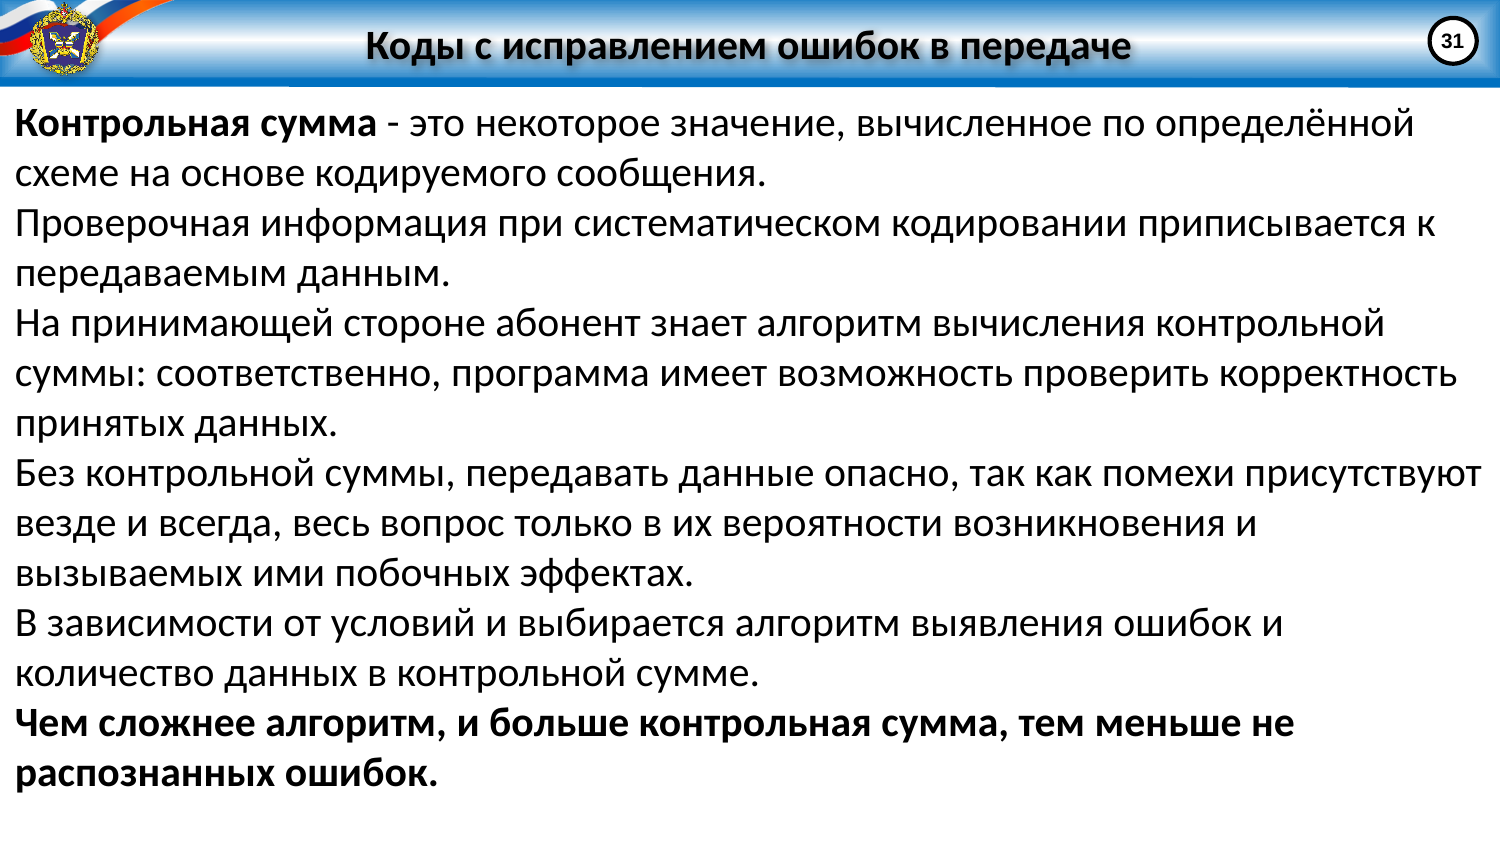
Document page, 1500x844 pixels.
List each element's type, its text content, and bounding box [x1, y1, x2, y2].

title Коды с исправлением ошибок в передаче [0, 0, 1499, 87]
text_box Контрольная сумма - это некоторое значение, вычисленное по определённой схеме на основе кодируемого сообщения. Проверочная информация при систематическом кодировании приписывается к передаваемым данным. На принимающей стороне абонент знает алгоритм вычисления контрольной суммы: соответственно, программа имеет возможность проверить корректность принятых данных. Без контрольной суммы, передавать данные опасно, так как помехи присутствуют везде и всегда, весь вопрос только в их вероятности возникновения и вызываемых ими побочных эффектах. В зависимости от условий и выбирается алгоритм выявления ошибок и количество данных в контрольной сумме. Чем сложнее алгоритм, и больше контрольная сумма, тем меньше не распознанных ошибок. [0, 87, 1499, 803]
slide_number 31 [1423, 12, 1483, 68]
